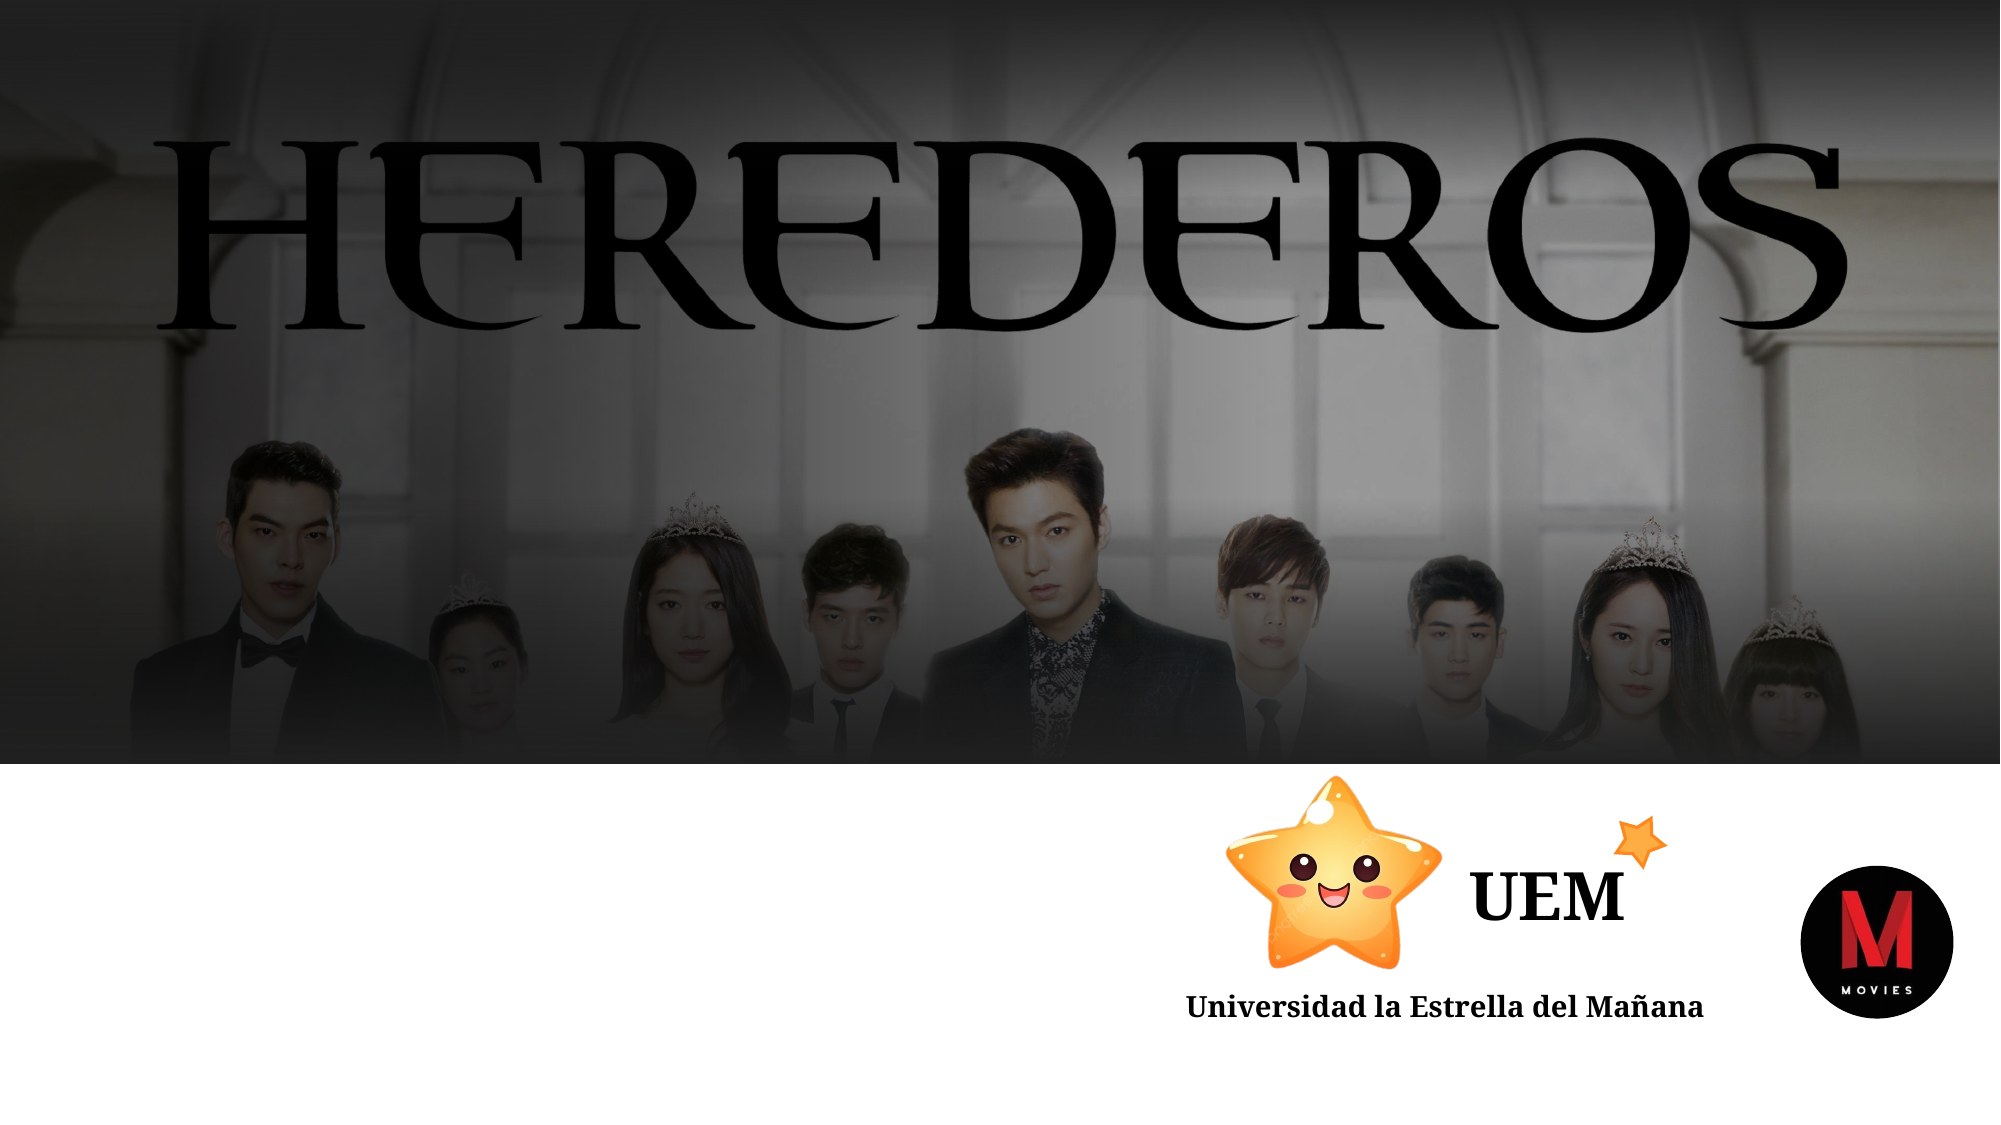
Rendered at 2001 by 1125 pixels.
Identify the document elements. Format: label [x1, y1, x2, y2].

text_box [1124, 769, 1767, 1032]
picture [0, 0, 2000, 764]
text_box [1799, 864, 1955, 1020]
